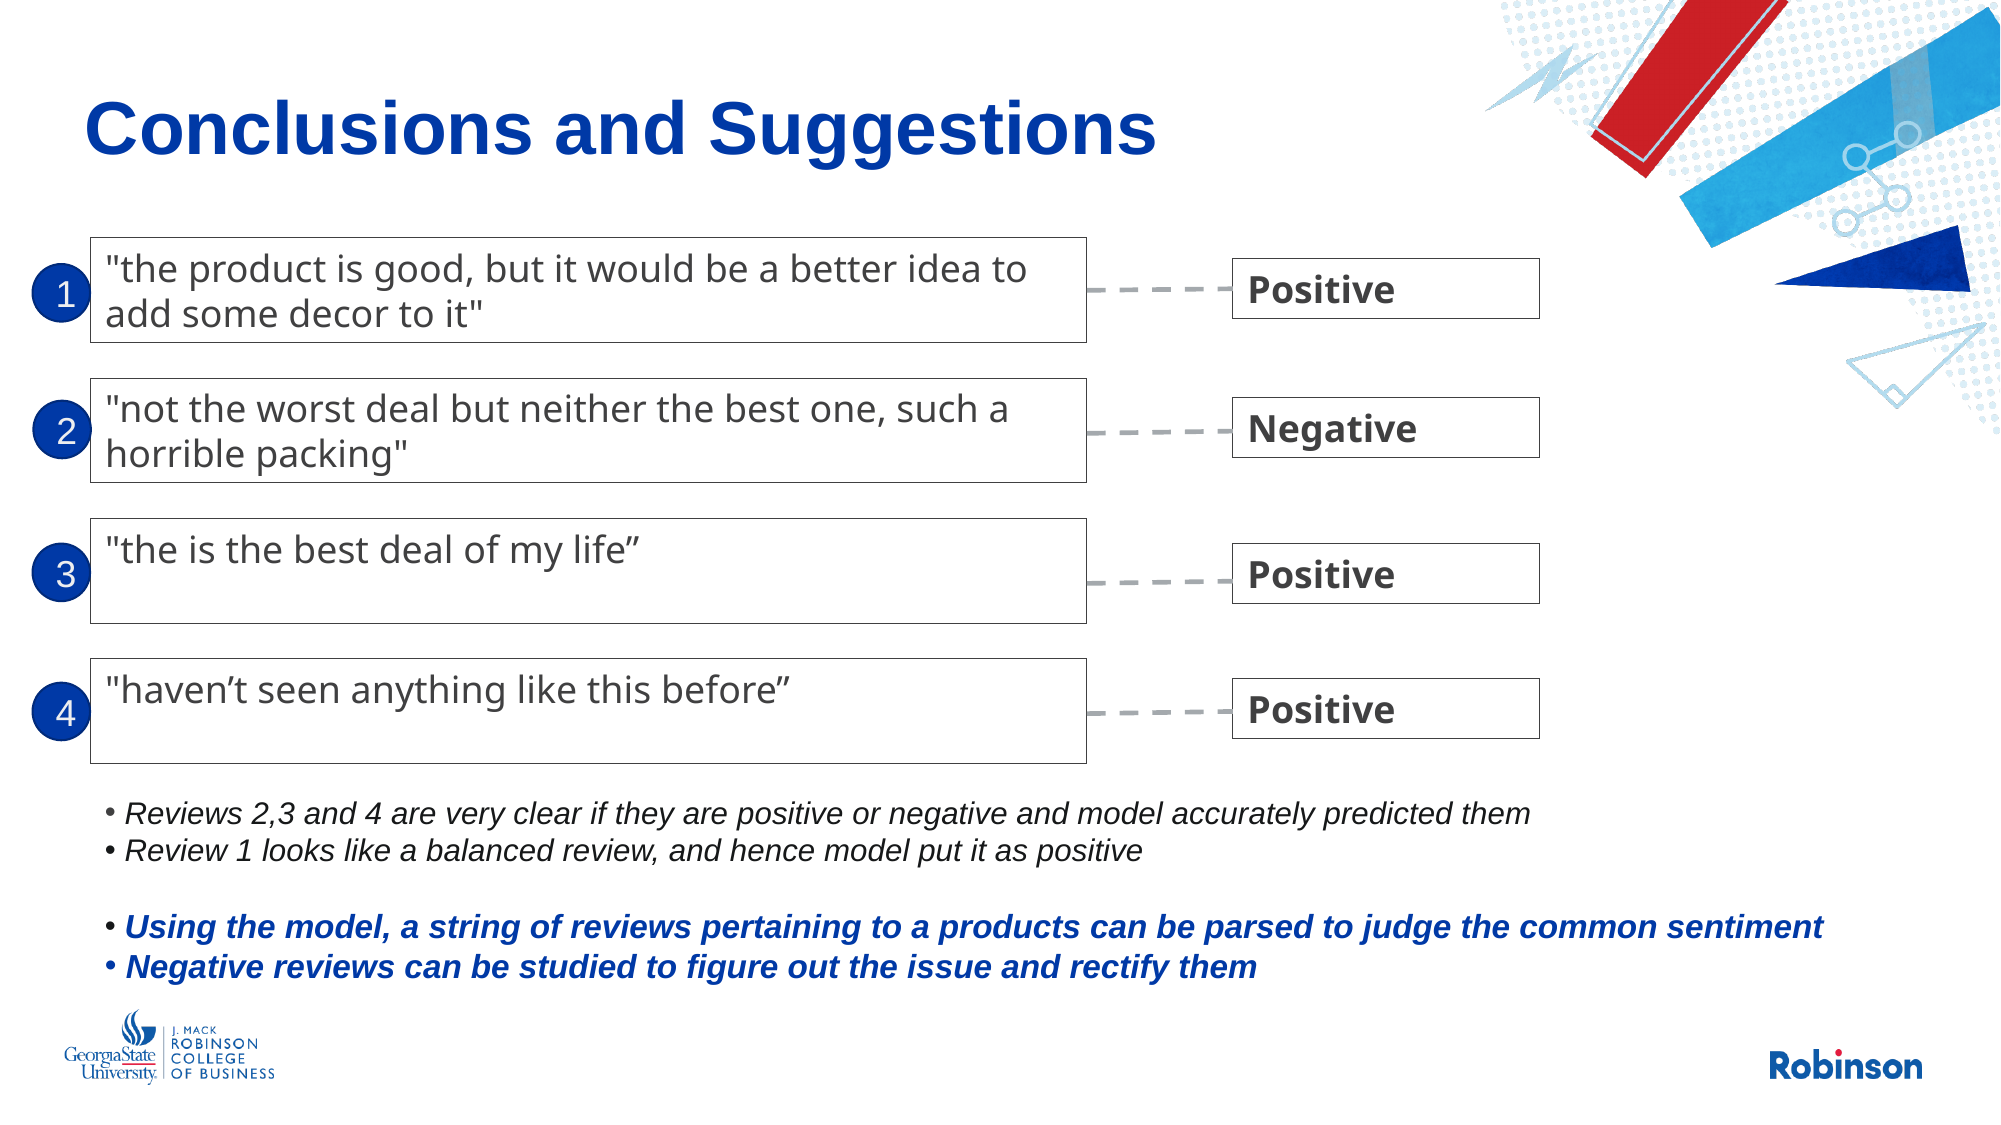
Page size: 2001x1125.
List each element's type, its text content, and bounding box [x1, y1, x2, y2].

text_box "not the worst deal but neither the best one, such a horrible packing" [90, 378, 1087, 483]
text_box "the product is good, but it would be a better idea to add some decor to it" [90, 237, 1087, 343]
text_box 3 [31, 542, 92, 603]
text_box Negative [1232, 397, 1540, 458]
picture [64, 1009, 274, 1085]
text_box "the is the best deal of my life” [90, 518, 1087, 624]
text_box 4 [31, 681, 92, 742]
text_box 1 [31, 262, 92, 323]
text_box Reviews 2,3 and 4 are very clear if they are positive or negative and model accurately predicted them Review 1 looks like a balanced review, and hence model put it as positive Using the model, a string of reviews pertaining to a products can be parsed to judge the common sentiment Negative reviews can be studied to figure out the issue and rectify them [90, 785, 1864, 1038]
picture [1471, 0, 2001, 491]
text_box 2 [32, 399, 92, 460]
text_box Positive [1232, 258, 1540, 319]
text_box "haven’t seen anything like this before” [90, 658, 1087, 764]
text_box Positive [1232, 678, 1540, 739]
text_box Conclusions and Suggestions [65, 69, 1753, 204]
picture [1770, 1049, 1922, 1079]
text_box Positive [1232, 543, 1540, 604]
